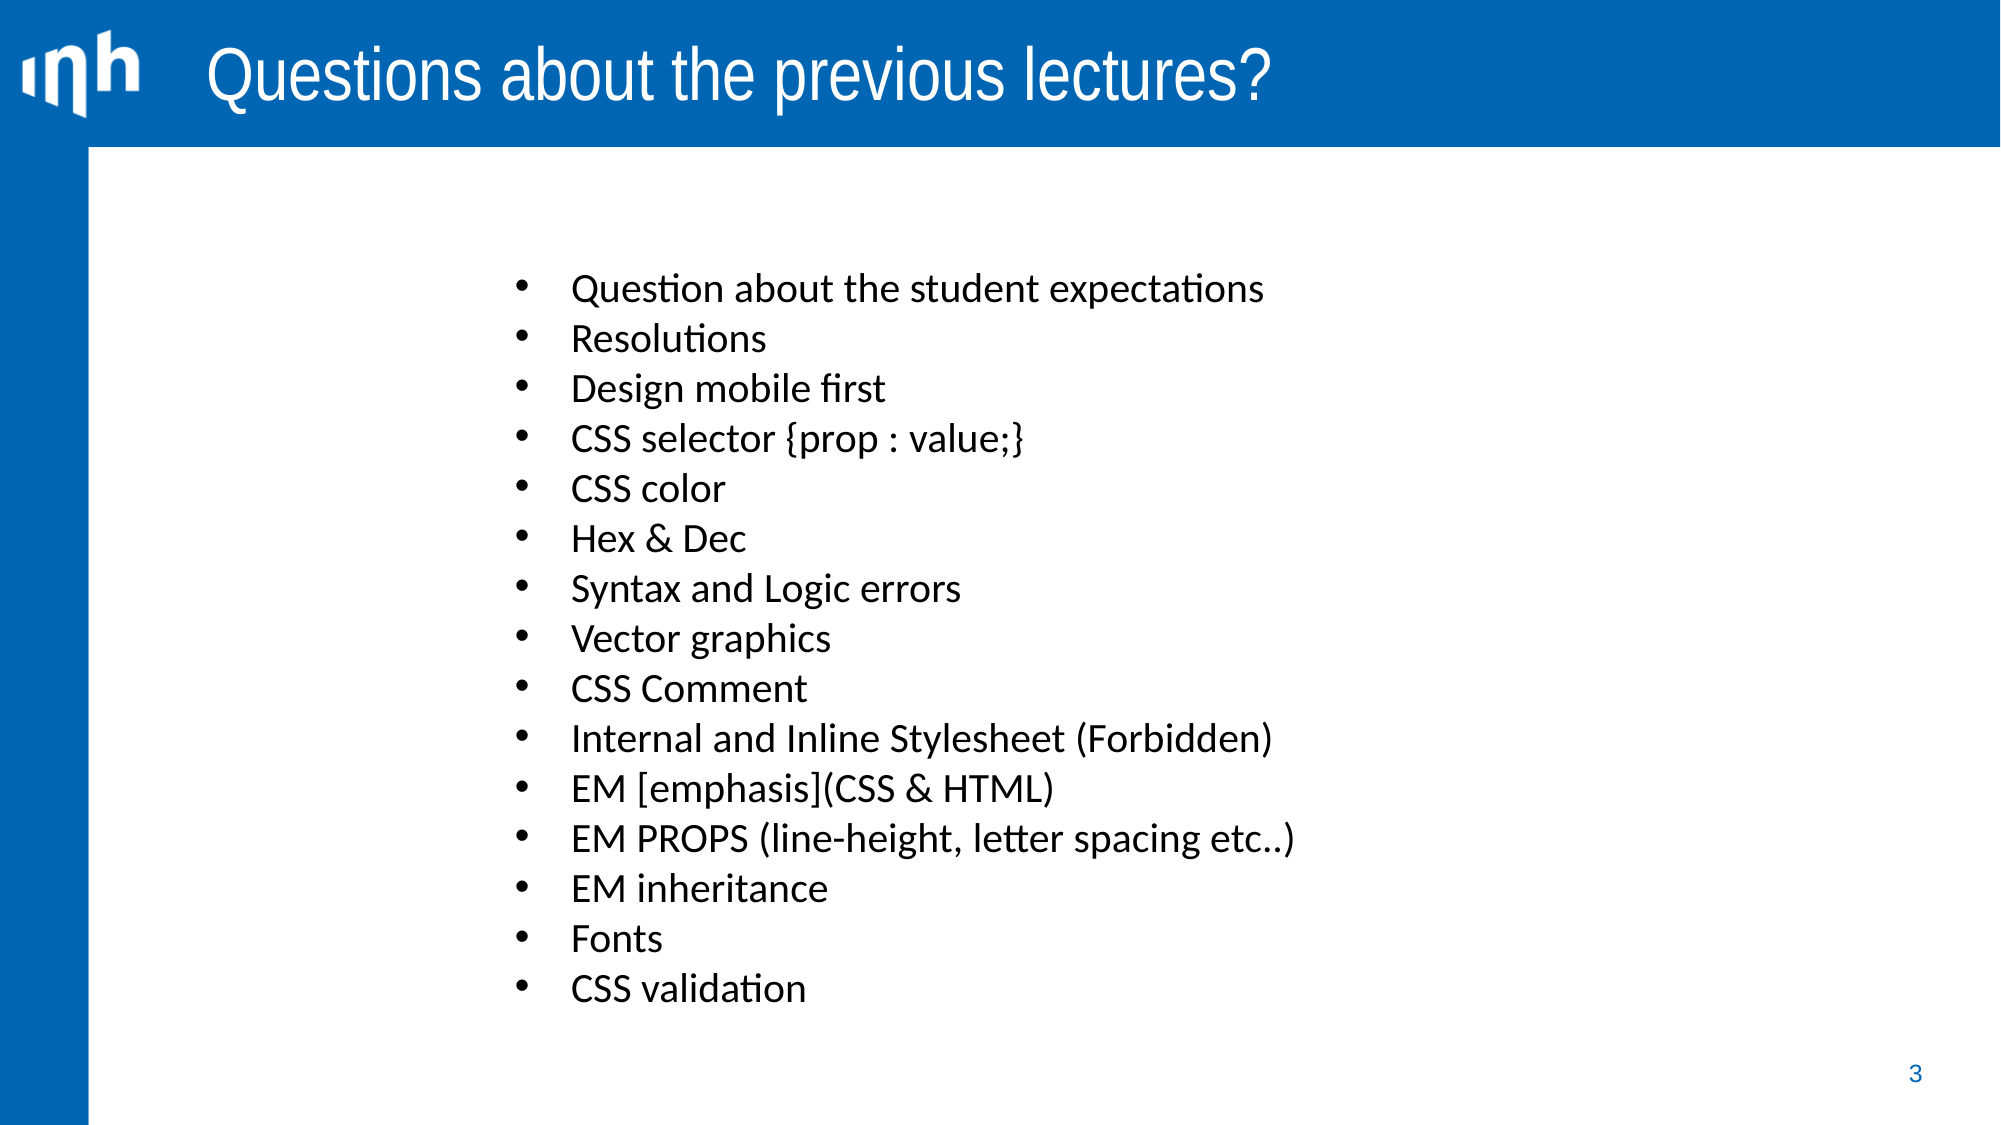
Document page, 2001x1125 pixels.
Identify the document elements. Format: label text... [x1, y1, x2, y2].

picture [0, 0, 2001, 1125]
text_box 3 [1782, 1042, 1938, 1103]
text_box Question about the student expectations Resolutions Design mobile first CSS selector {prop : value;} CSS color Hex & Dec Syntax and Logic errors Vector graphics CSS Comment Internal and Inline Stylesheet (Forbidden) EM [emphasis](CSS & HTML) EM PROPS (line-height, letter spacing etc..) EM inheritance Fonts CSS validation [499, 252, 1718, 1018]
text_box Questions about the previous lectures? [191, 18, 1691, 125]
